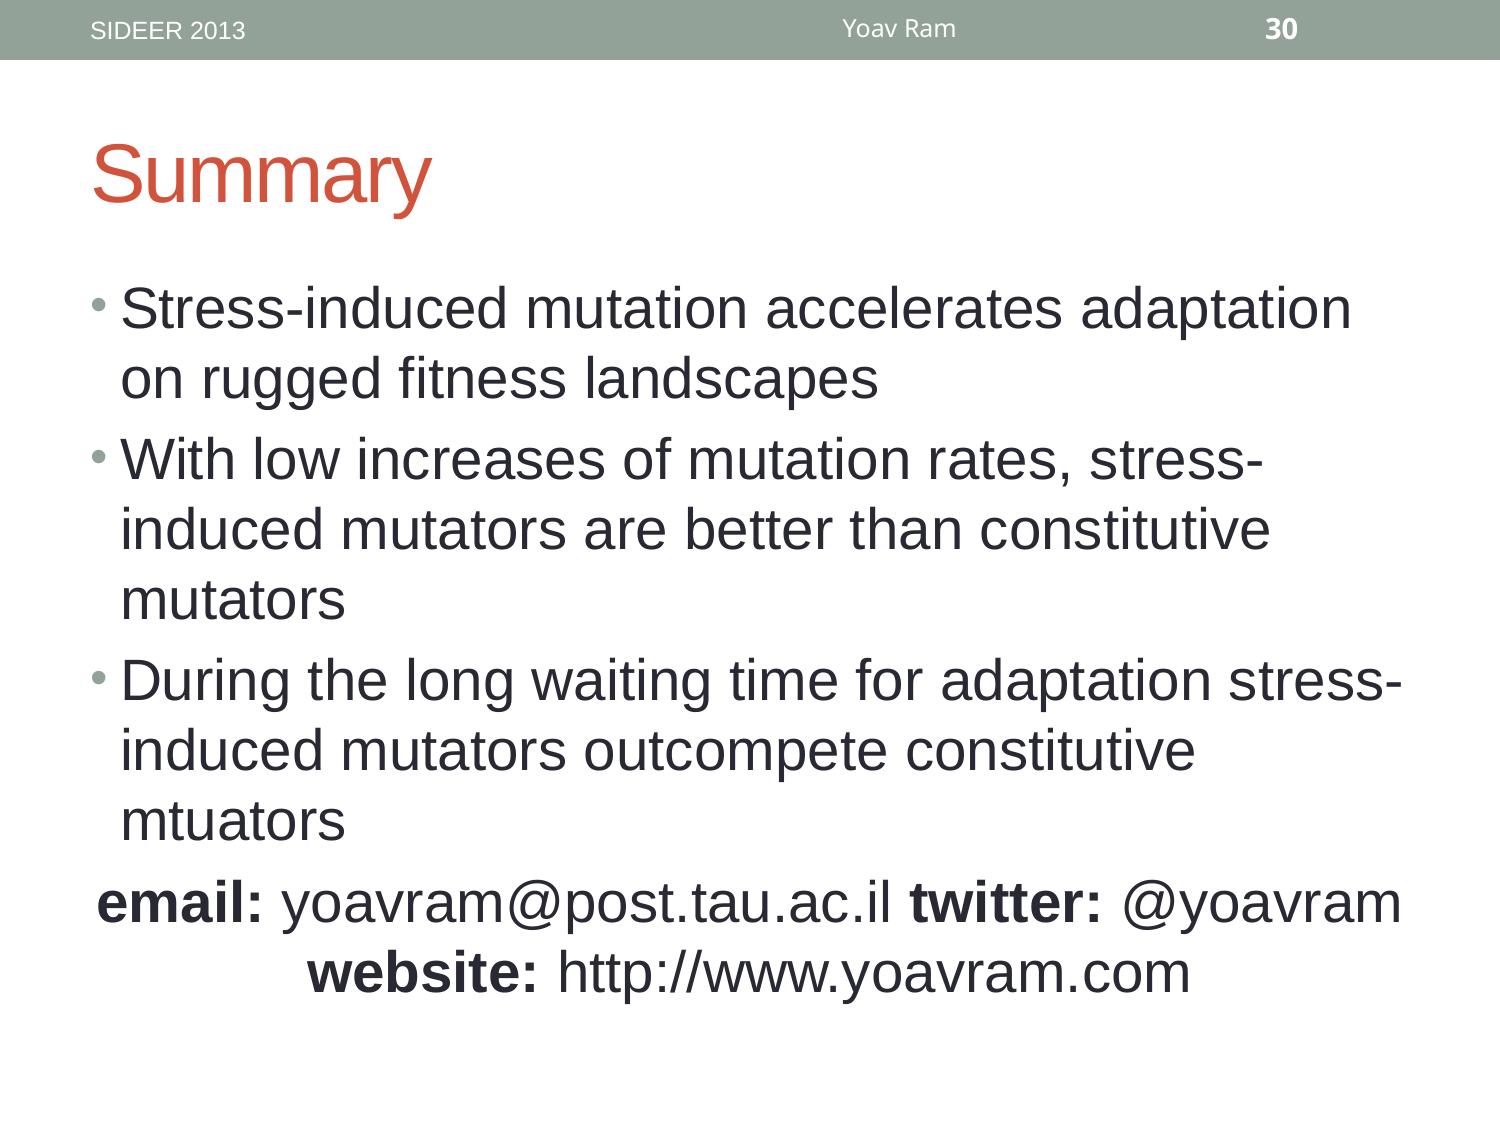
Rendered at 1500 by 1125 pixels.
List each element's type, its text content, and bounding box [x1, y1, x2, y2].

slide_number SIDEER 2013 [75, 3, 550, 57]
slide_number 30 [1250, 3, 1425, 57]
list Stress-induced mutation accelerates adaptation on rugged fitness landscapes With low increases of mutation rates, stress-induced mutators are better than constitutive mutators During the long waiting time for adaptation stress-induced mutators outcompete constitutive mtuators email: yoavram@post.tau.ac.il twitter: @yoavram website: http://www.yoavram.com [75, 262, 1425, 1063]
footer Yoav Ram [562, 3, 1238, 57]
title Summary [75, 87, 1425, 250]
